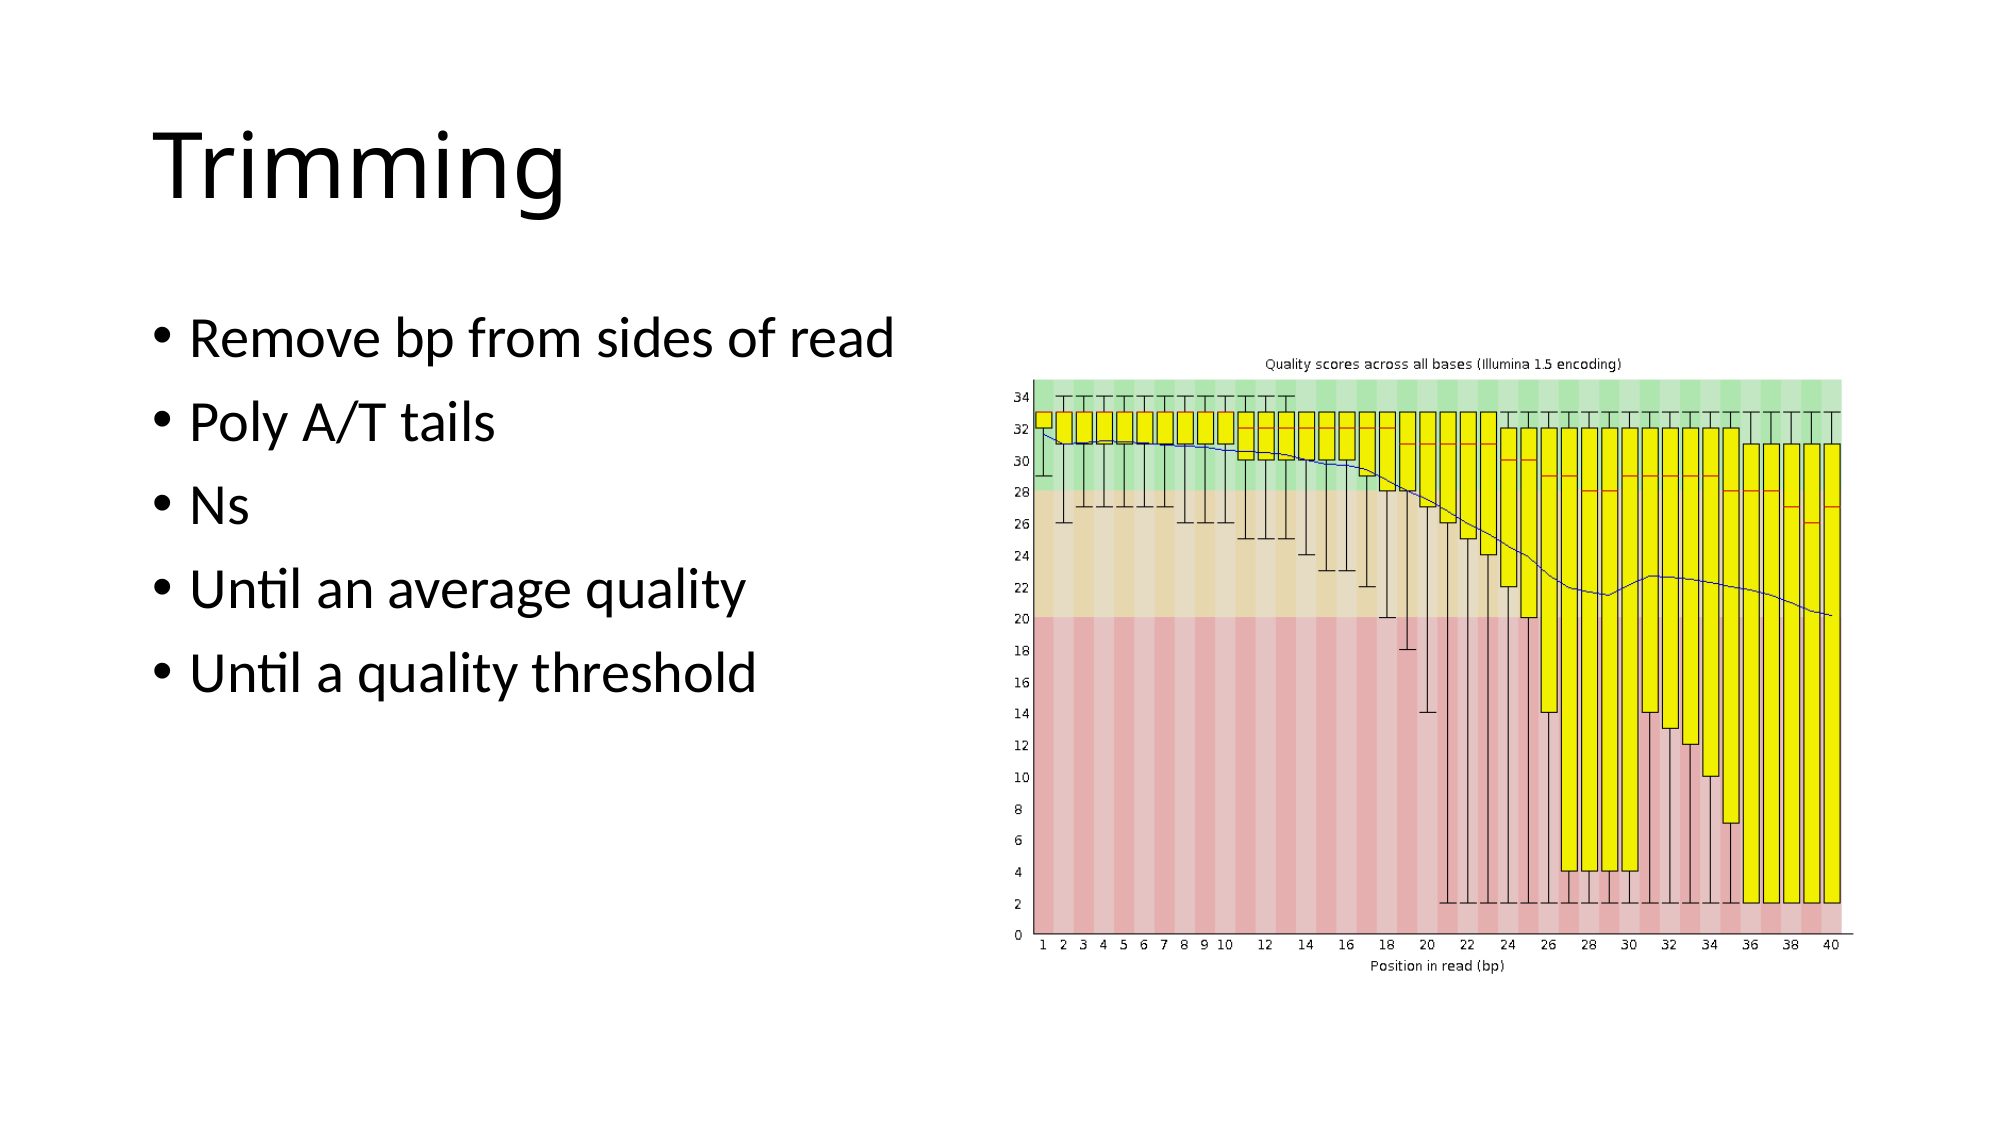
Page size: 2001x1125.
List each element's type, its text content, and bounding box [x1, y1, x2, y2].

list Remove bp from sides of read Poly A/T tails Ns Until an average quality Until a quality threshold [137, 299, 988, 1014]
title Trimming [137, 59, 1863, 278]
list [1012, 337, 1863, 976]
